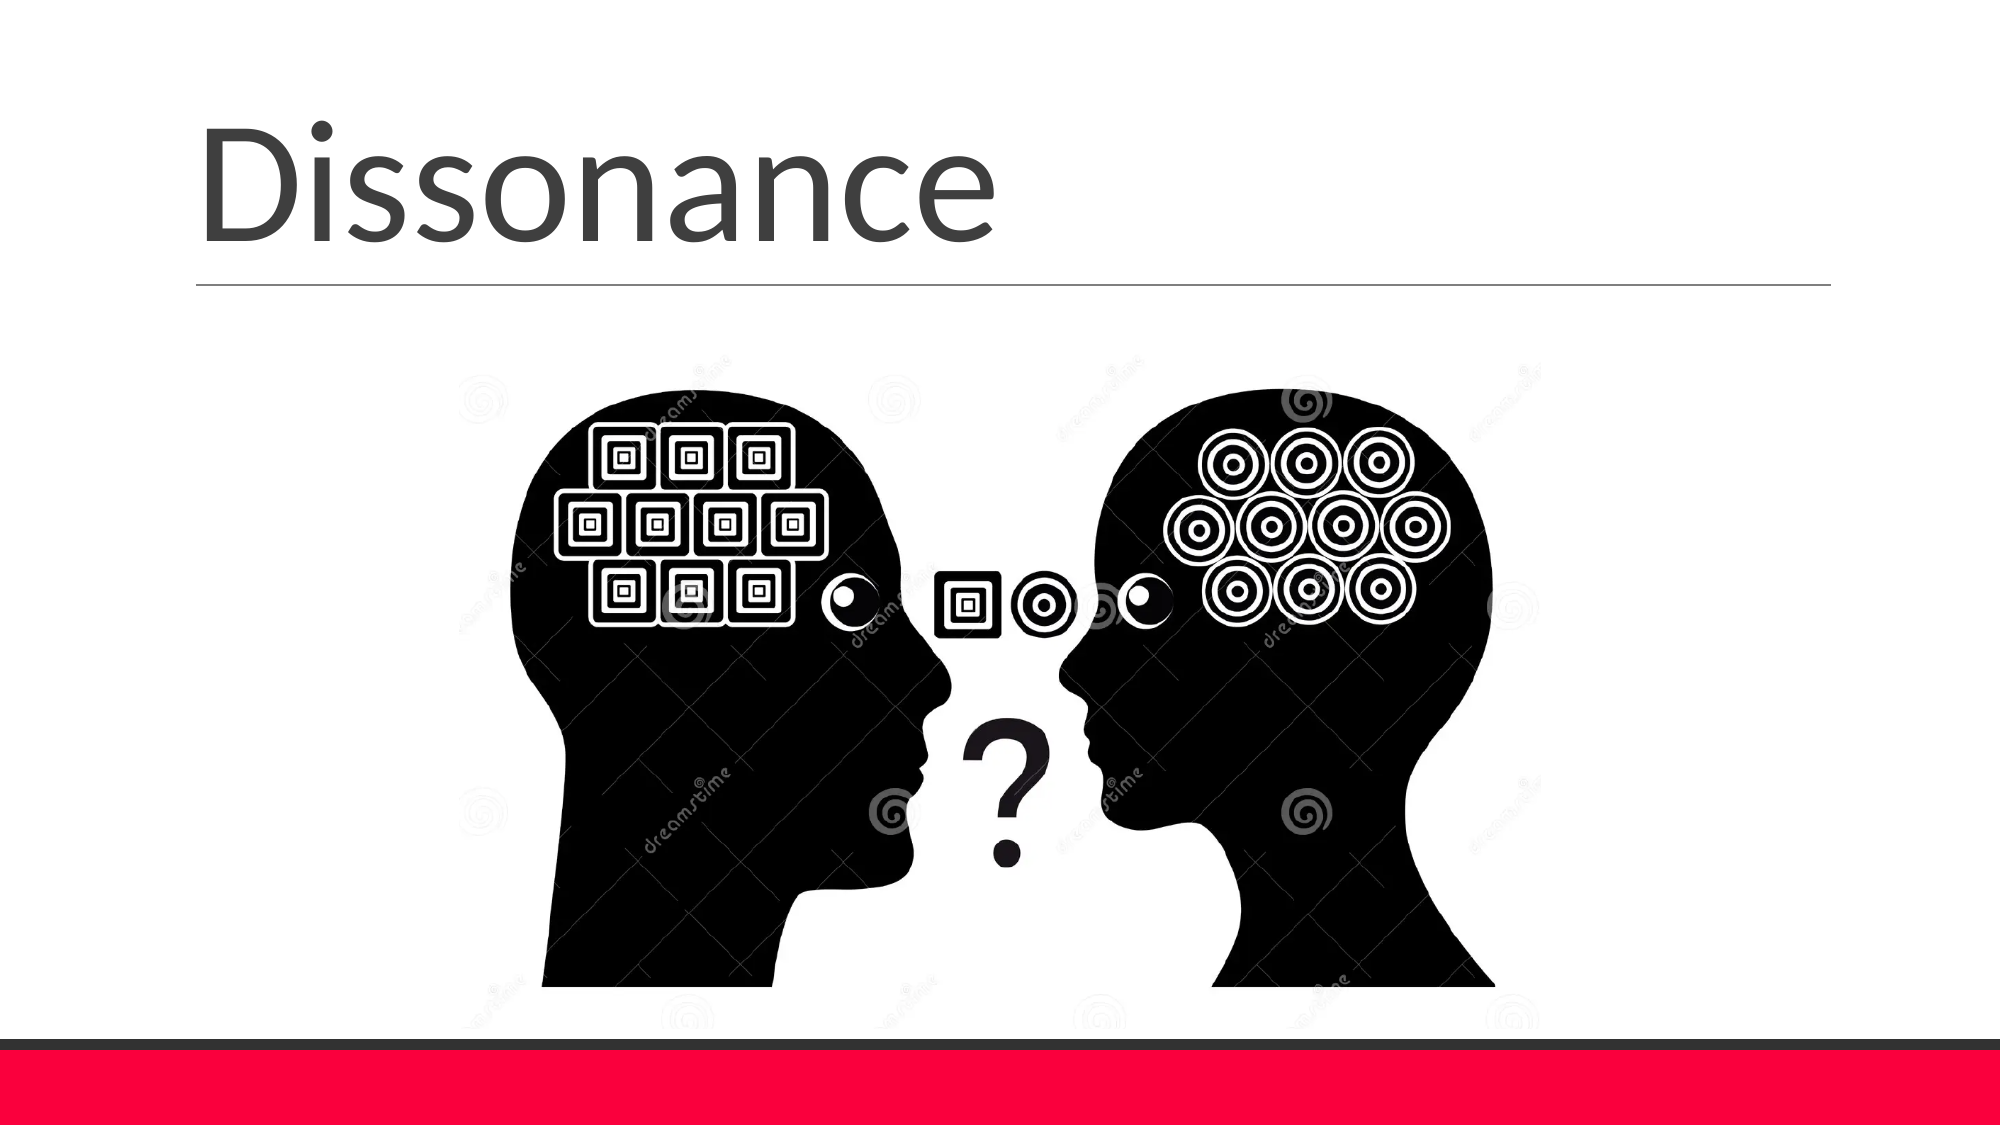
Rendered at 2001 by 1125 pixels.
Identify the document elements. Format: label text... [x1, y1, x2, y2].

picture [458, 312, 1542, 1029]
title Dissonance [180, 47, 1830, 285]
